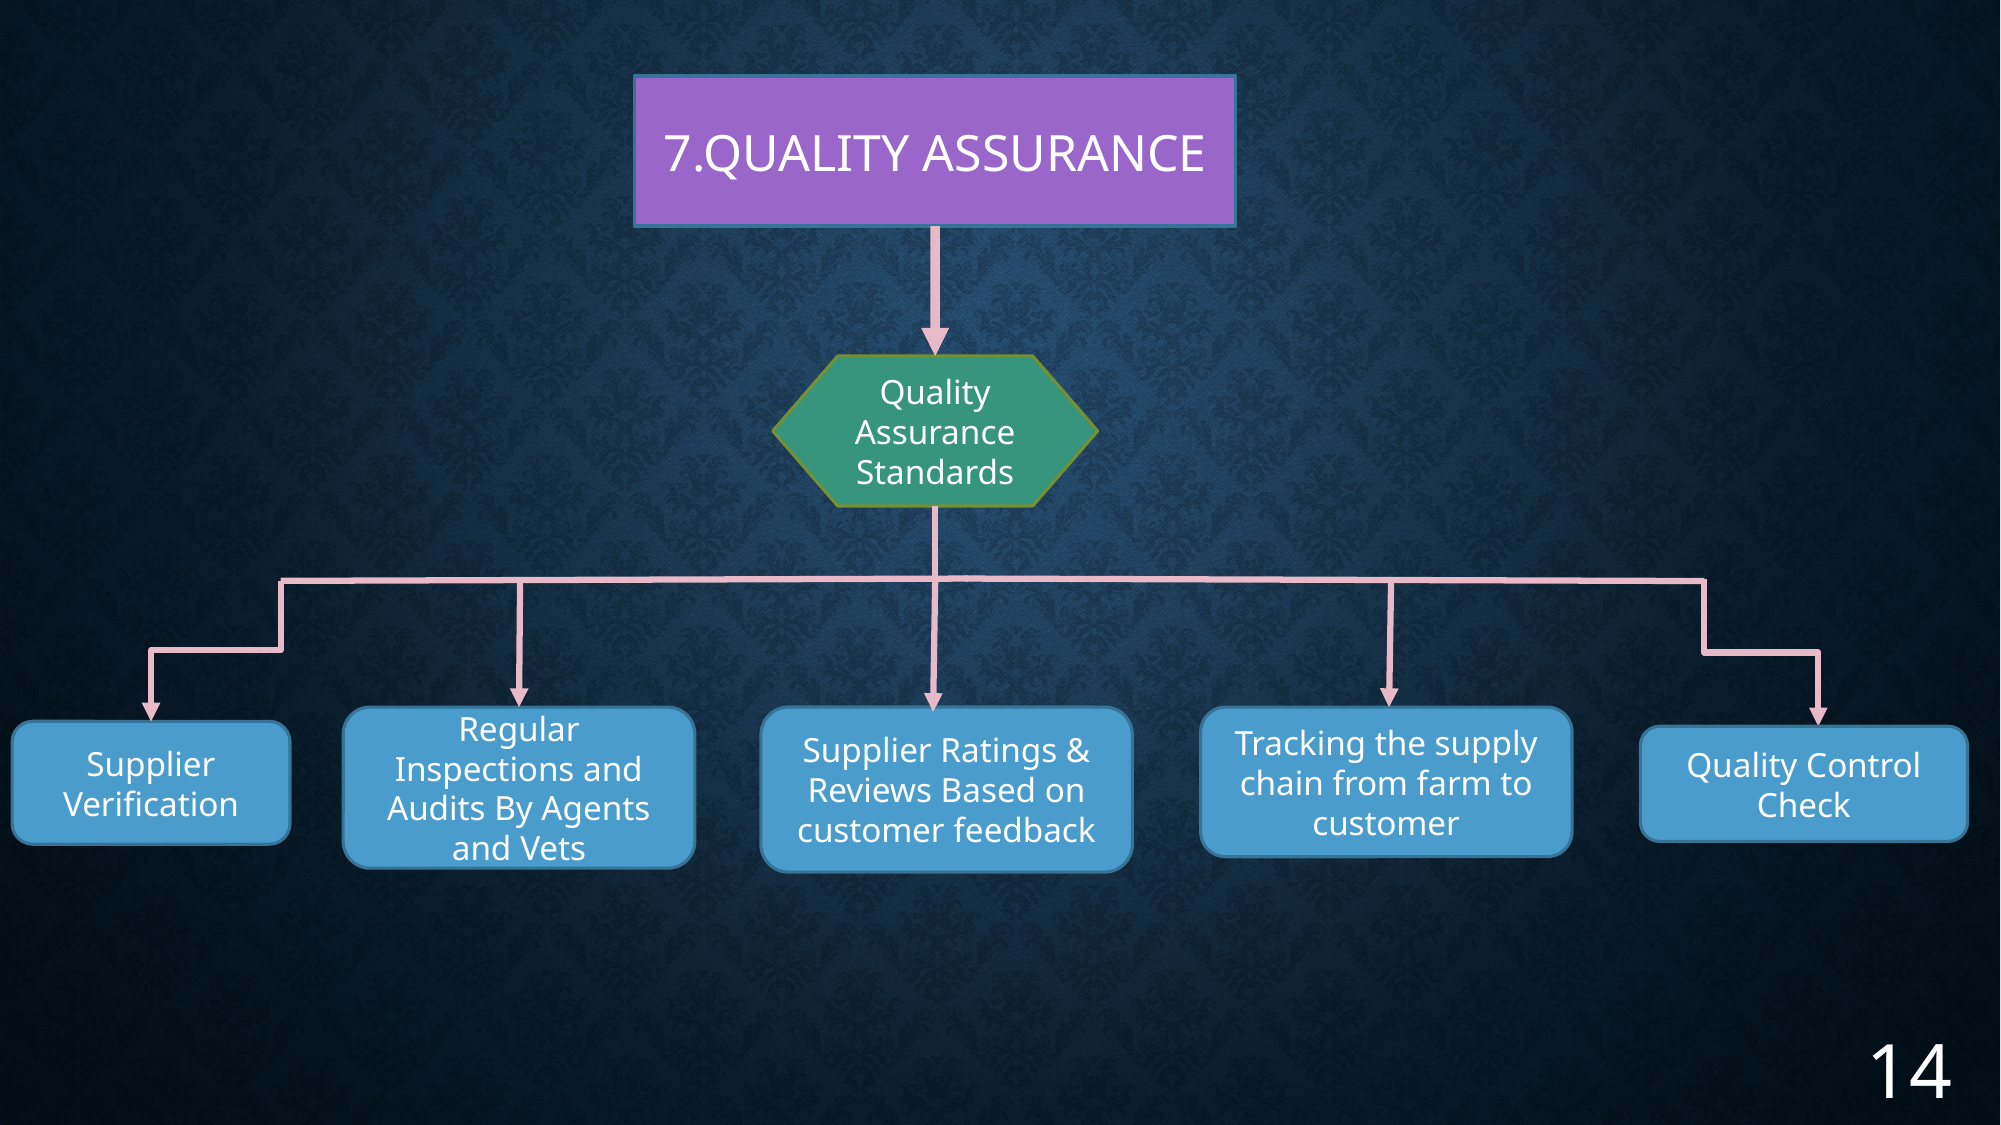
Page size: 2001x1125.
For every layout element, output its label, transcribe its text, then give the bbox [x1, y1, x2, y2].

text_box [145, 585, 287, 717]
text_box Quality Assurance Standards [771, 354, 1099, 508]
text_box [1686, 594, 1836, 710]
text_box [1392, 577, 1705, 582]
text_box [964, 577, 1388, 582]
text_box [941, 578, 969, 582]
text_box 7.QUALITY ASSURANCE [633, 74, 1237, 228]
text_box Tracking the supply chain from farm to customer [1199, 705, 1574, 859]
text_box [280, 578, 927, 582]
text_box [932, 586, 936, 713]
text_box Regular Inspections and Audits By Agents and Vets [341, 705, 697, 870]
text_box Supplier Verification [10, 719, 292, 846]
slide_number 14 [1843, 1039, 1968, 1099]
text_box Quality Control Check [1638, 724, 1970, 843]
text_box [1388, 576, 1392, 708]
text_box Supplier Ratings & Reviews Based on customer feedback [759, 705, 1134, 874]
